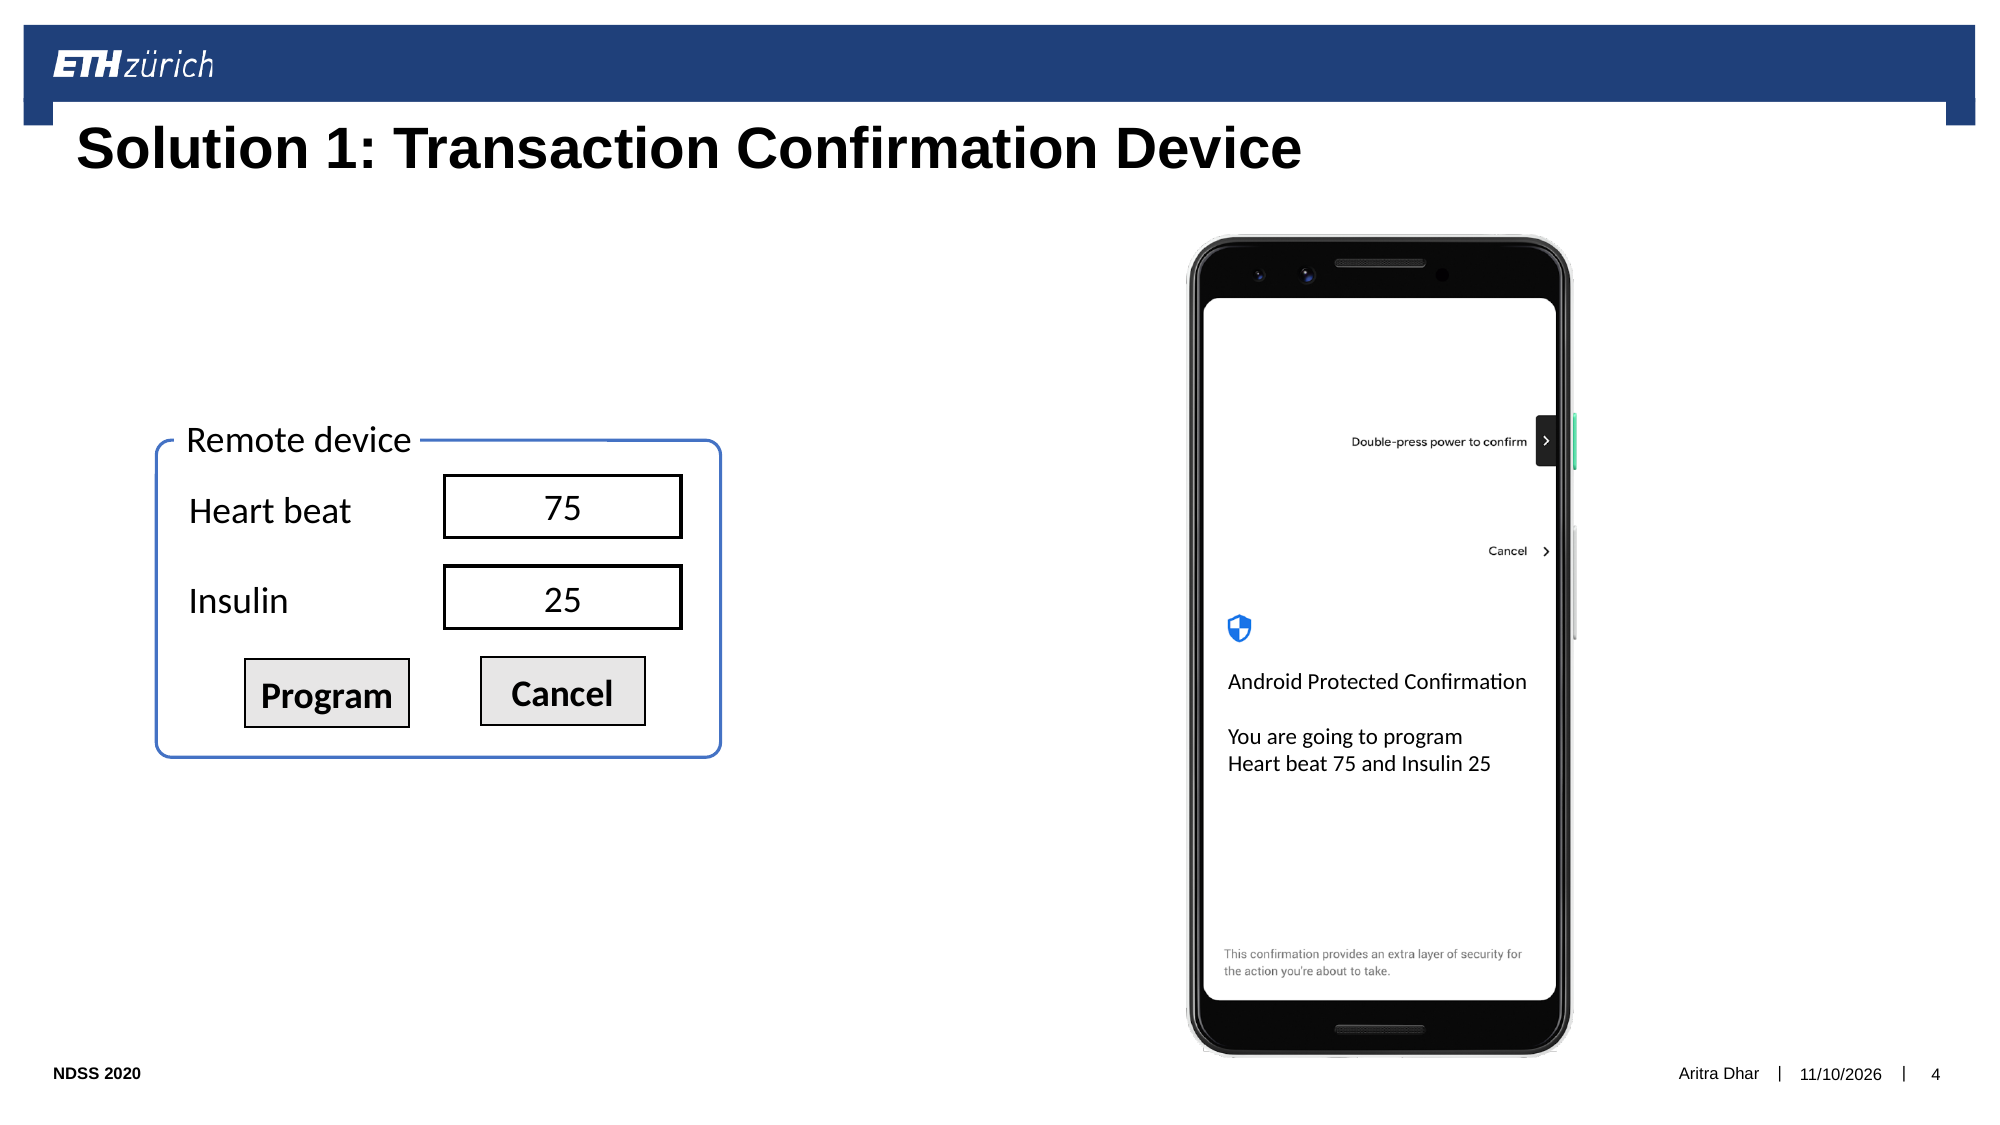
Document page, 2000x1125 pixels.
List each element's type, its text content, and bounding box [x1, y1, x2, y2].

footer Aritra Dhar [999, 1034, 1760, 1111]
slide_number 4 [1906, 1034, 1966, 1112]
picture [1165, 224, 1594, 1072]
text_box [156, 407, 721, 758]
title Solution 1: Transaction Confirmation Device [53, 101, 1946, 262]
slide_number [1790, 1034, 1892, 1112]
